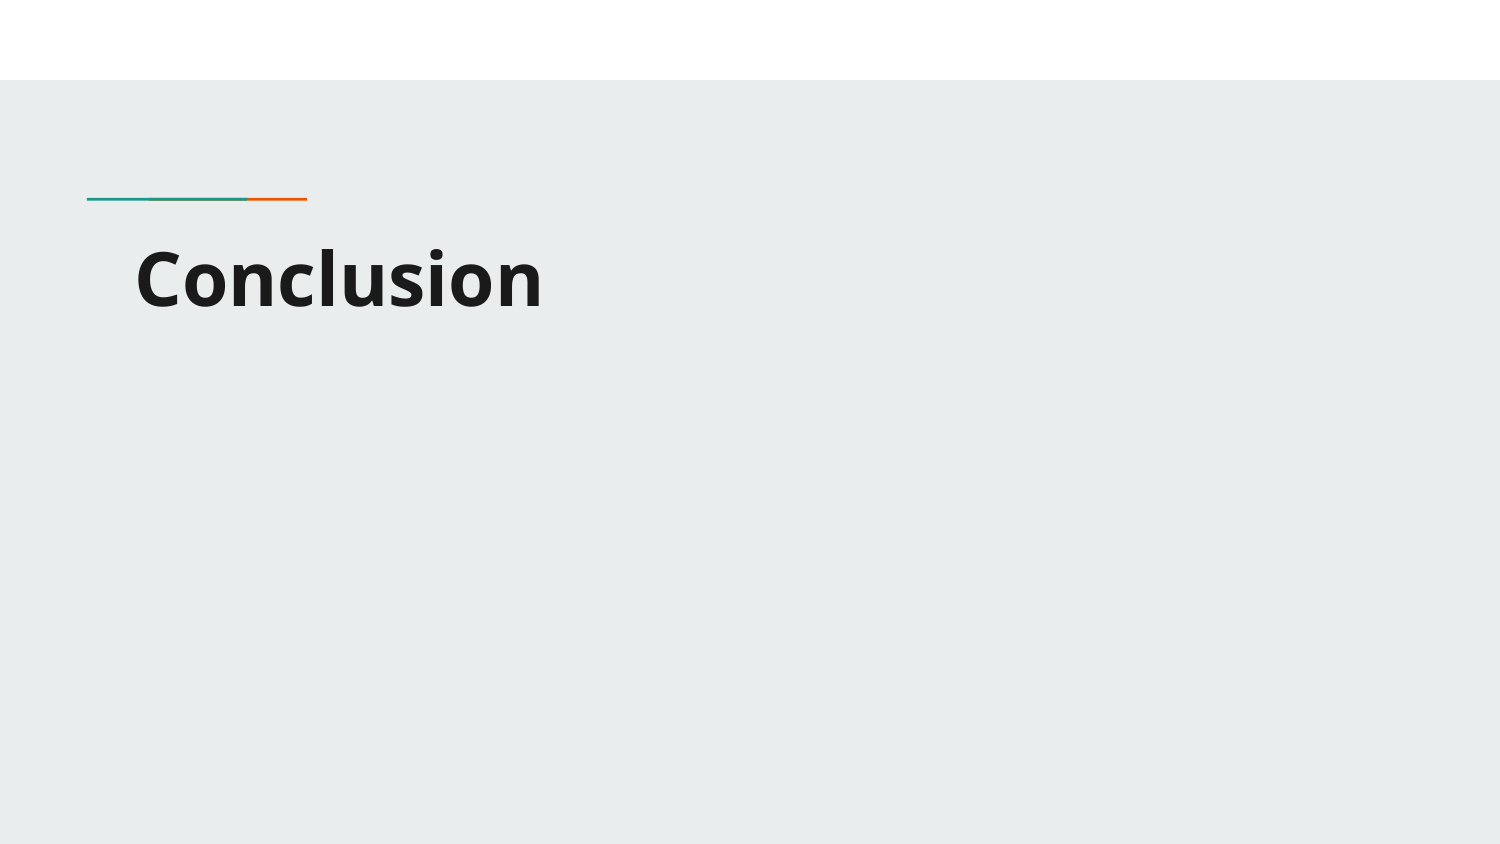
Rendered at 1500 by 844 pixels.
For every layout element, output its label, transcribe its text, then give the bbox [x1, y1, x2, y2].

title Conclusion [119, 216, 1381, 490]
